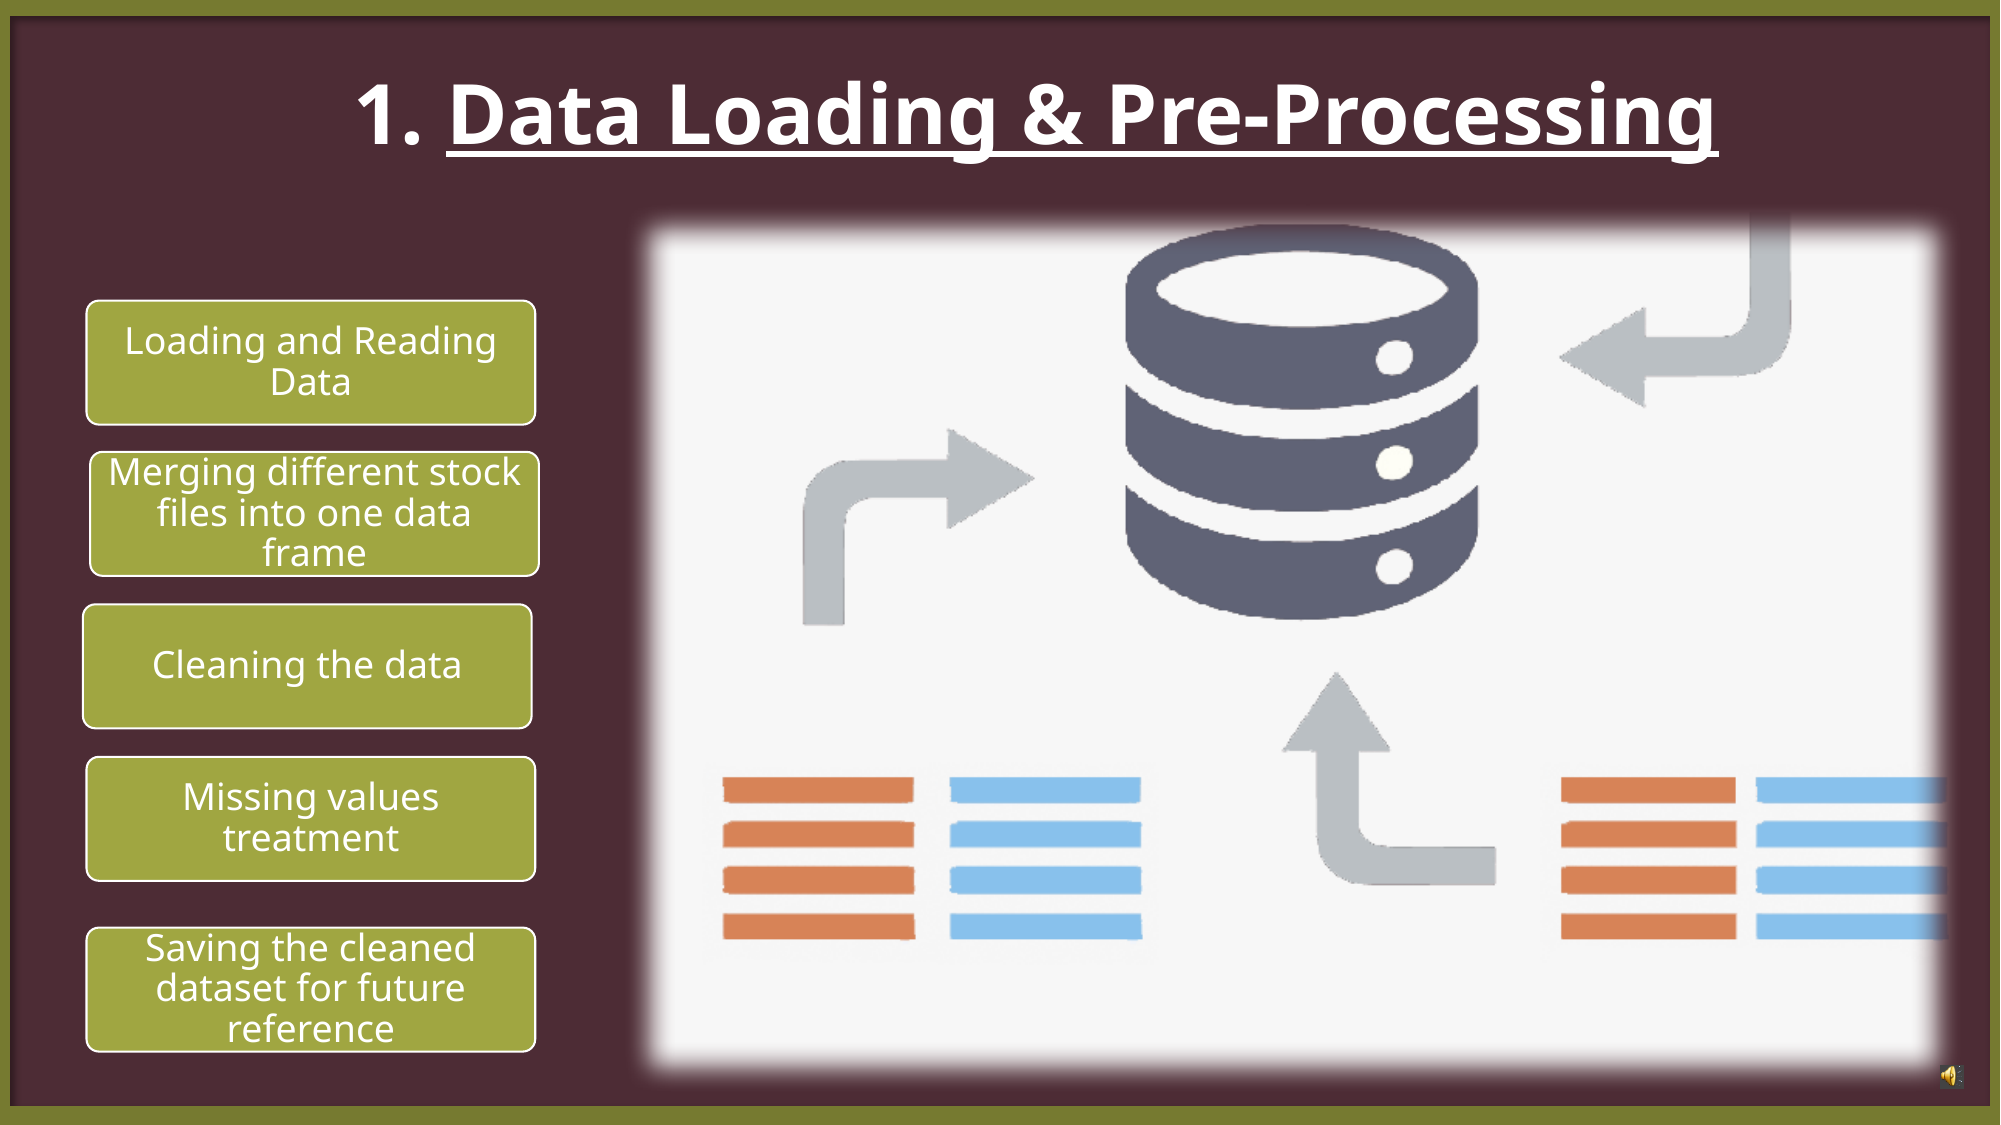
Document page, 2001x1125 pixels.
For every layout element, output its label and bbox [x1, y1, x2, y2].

text_box [82, 604, 532, 729]
picture [1748, 203, 1965, 1094]
text_box [86, 756, 536, 881]
text_box [55, 31, 1748, 1125]
text_box [86, 300, 536, 425]
text_box [86, 927, 536, 1052]
text_box [0, 5, 2000, 1118]
text_box [90, 451, 539, 576]
